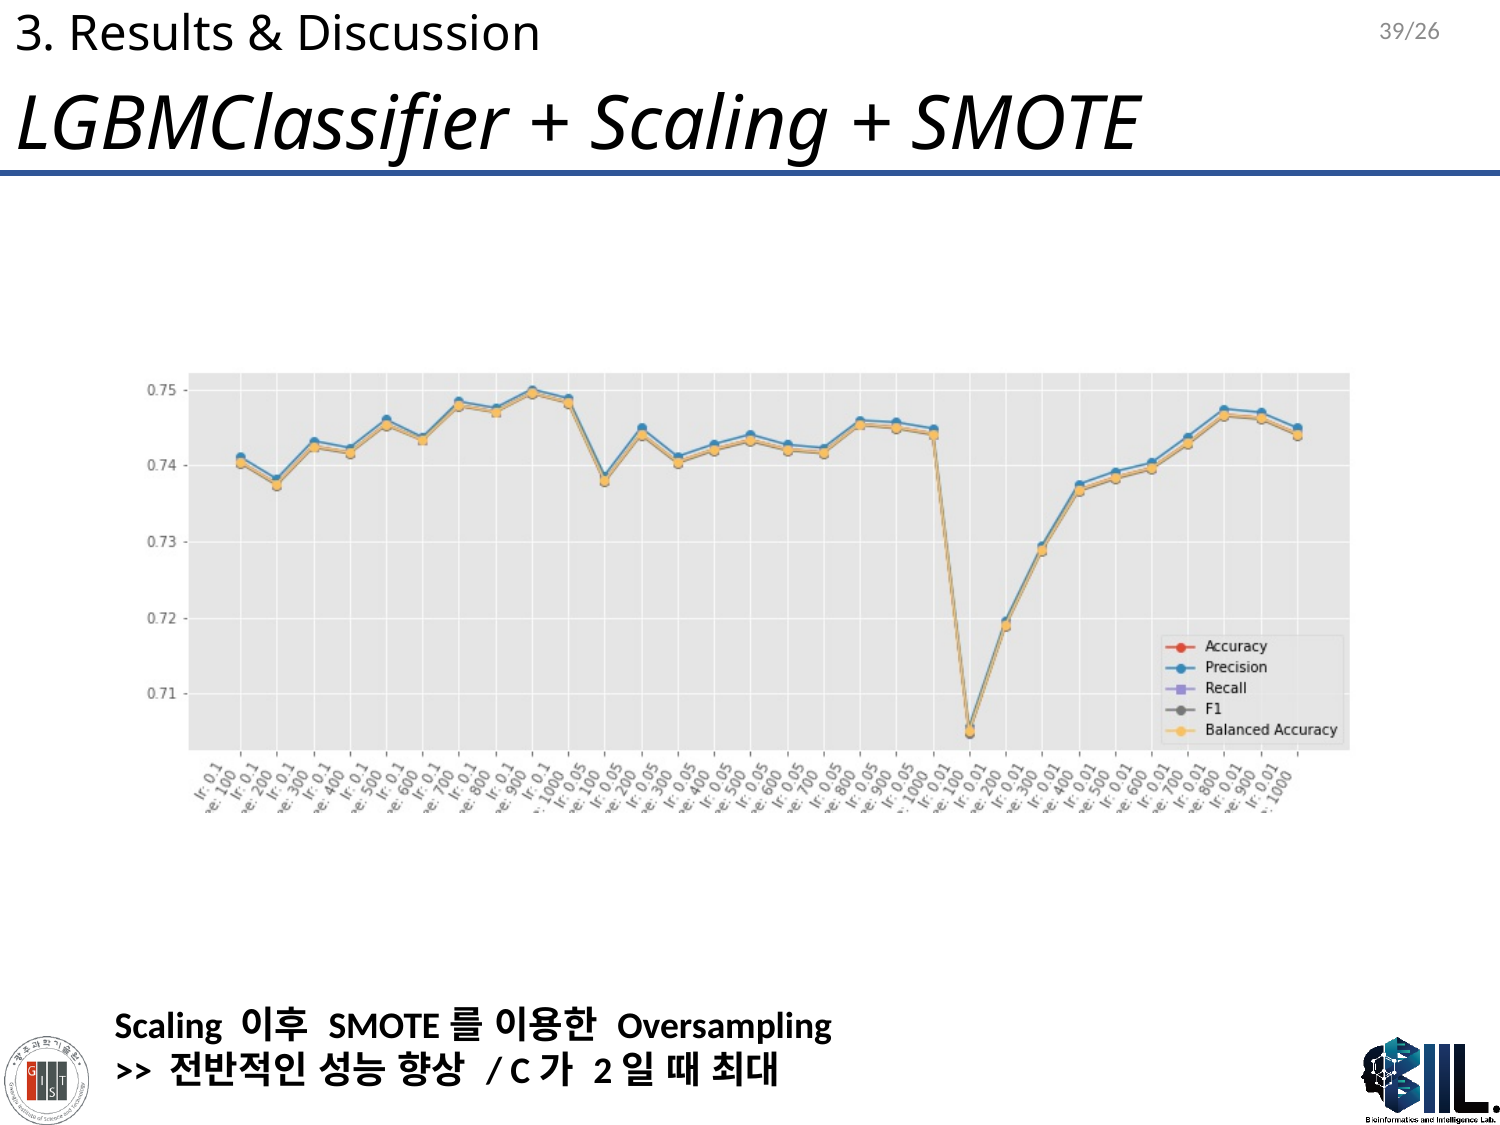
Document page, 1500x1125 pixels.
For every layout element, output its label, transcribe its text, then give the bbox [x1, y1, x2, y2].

picture [0, 312, 1500, 813]
text_box LGBMClassifier + Scaling + SMOTE [0, 176, 1500, 183]
title 3. Results & Discussion [0, 0, 602, 68]
text_box Scaling 이후 SMOTE를 이용한 Oversampling >> 전반적인 성능 향상 / C가 2일 때 최대 [99, 993, 1500, 1099]
text_box LGBMClassifier + Scaling + SMOTE [0, 68, 1500, 170]
picture [1361, 1099, 1500, 1125]
slide_number 39/26 [1117, 0, 1455, 60]
picture [4, 1036, 89, 1125]
